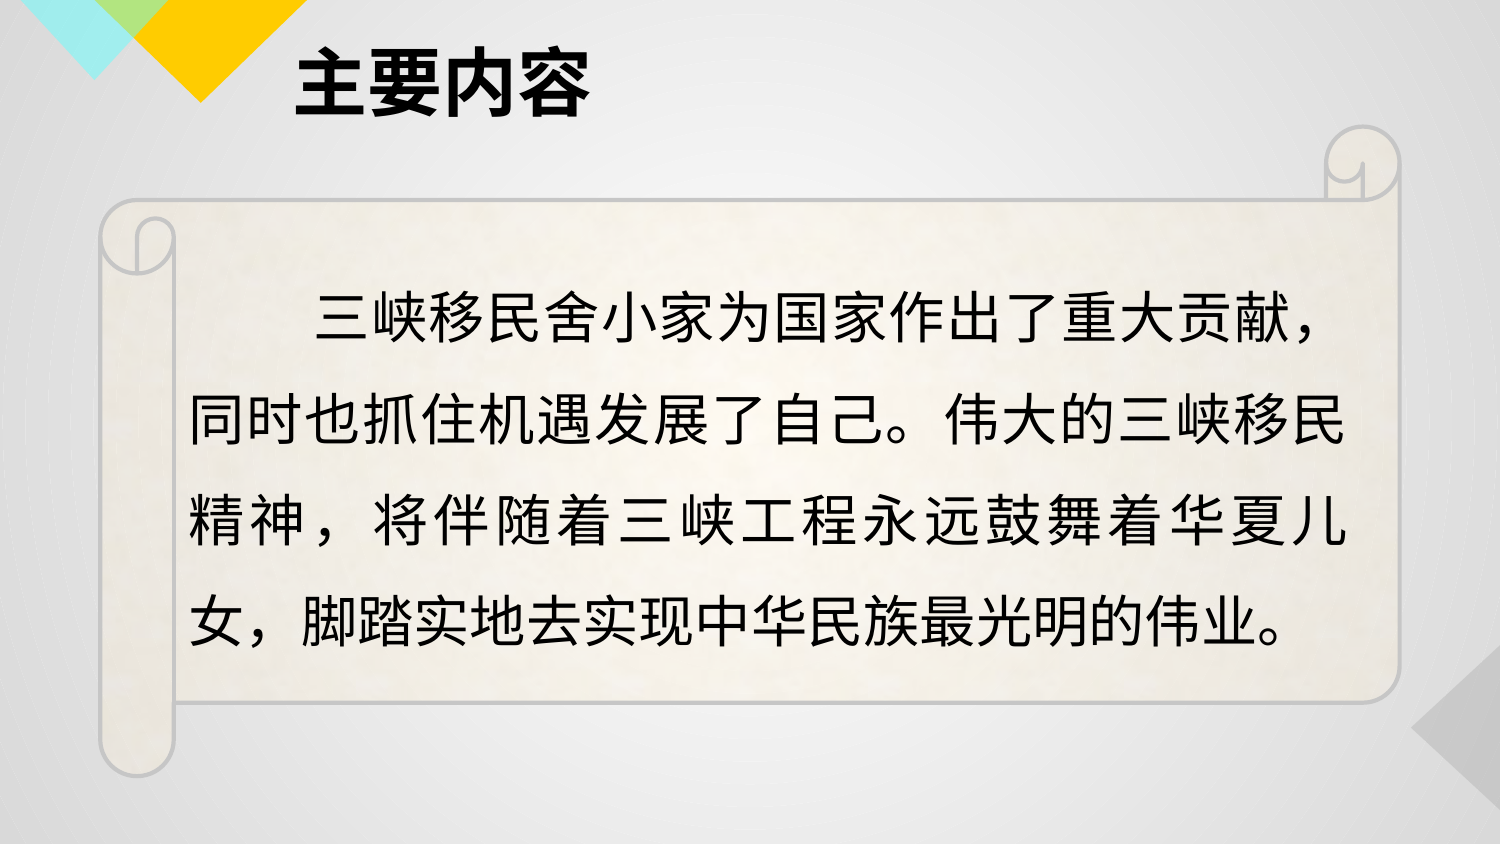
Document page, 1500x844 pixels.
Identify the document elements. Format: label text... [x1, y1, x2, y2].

text_box 三峡移民舍小家为国家作出了重大贡献，同时也抓住机遇发展了自己。伟大的三峡移民精神，将伴随着三峡工程永远鼓舞着华夏儿女，脚踏实地去实现中华民族最光明的伟业。 [98, 124, 1402, 779]
title 主要内容 [277, 40, 1356, 120]
